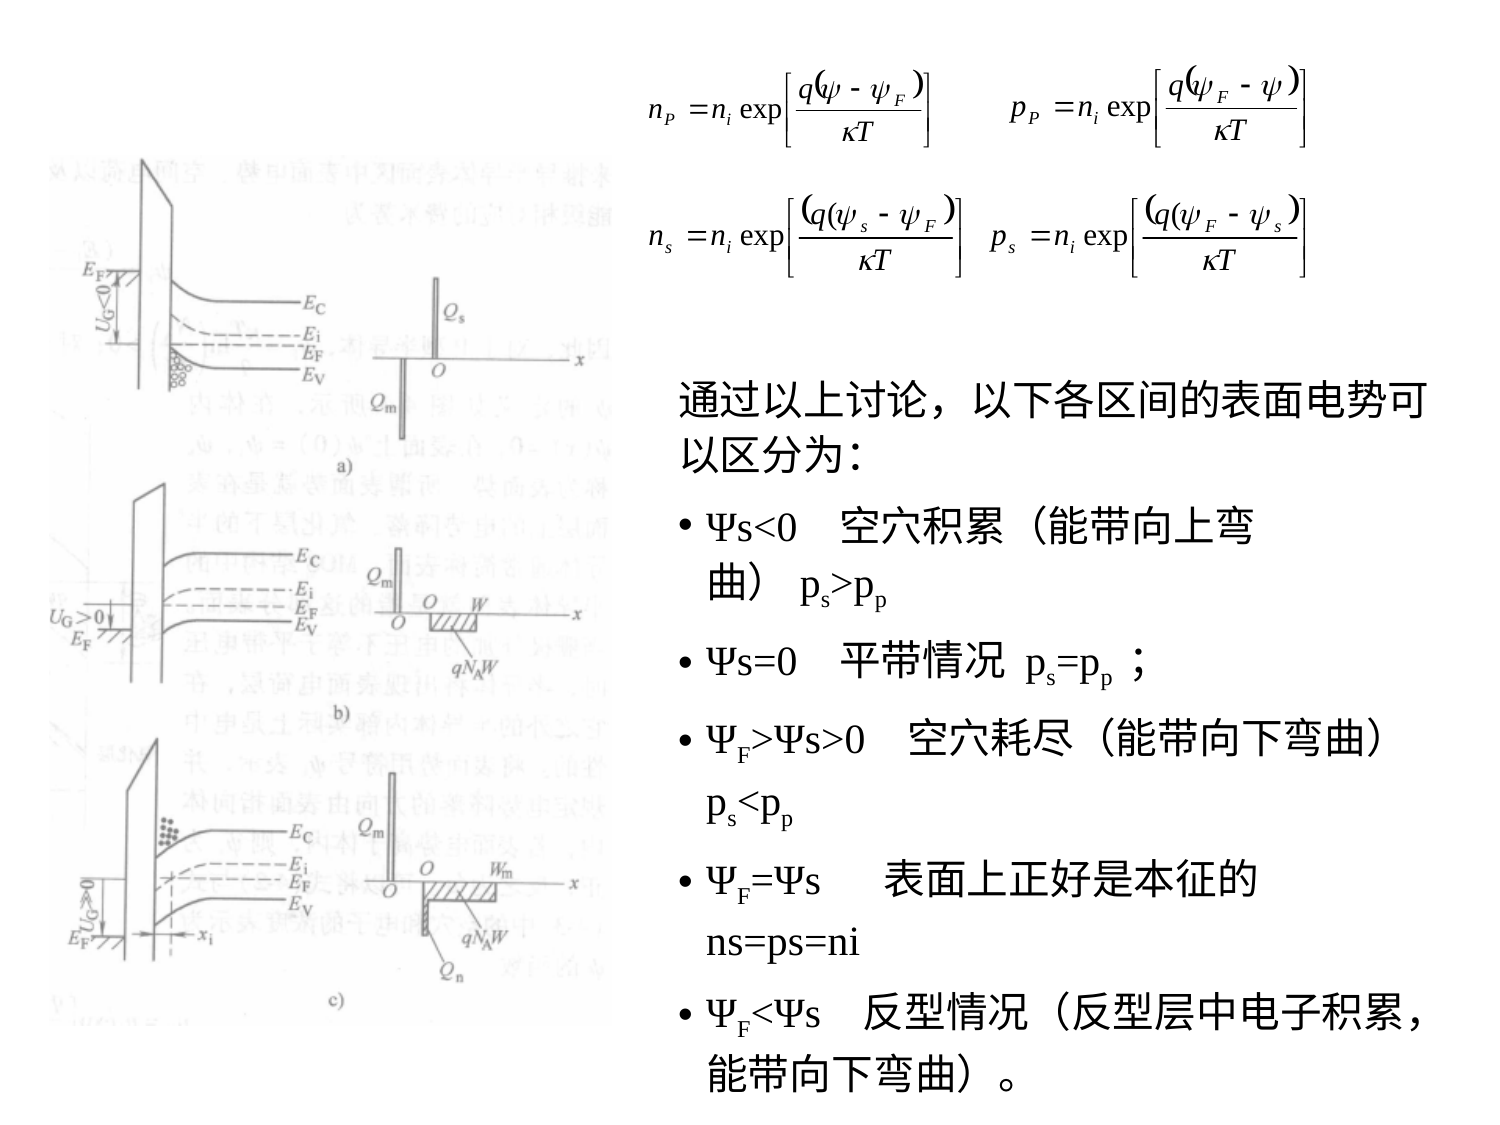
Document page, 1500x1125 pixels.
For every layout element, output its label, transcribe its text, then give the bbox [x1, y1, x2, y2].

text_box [1002, 61, 1317, 156]
text_box 通过以上讨论，以下各区间的表面电势可以区分为： Ψs<0 空穴积累（能带向上弯曲）ps>pp Ψs=0 平带情况 ps=pp ； ΨF>Ψs>0 空穴耗尽（能带向下弯曲）ps<pp ΨF=Ψs 表面上正好是本征的 ns=ps=ni ΨF<Ψs 反型情况（反型层中电子积累，能带向下弯曲）。 [663, 361, 1451, 974]
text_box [643, 191, 974, 285]
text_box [643, 66, 940, 156]
picture [49, 155, 612, 1026]
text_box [982, 191, 1317, 285]
